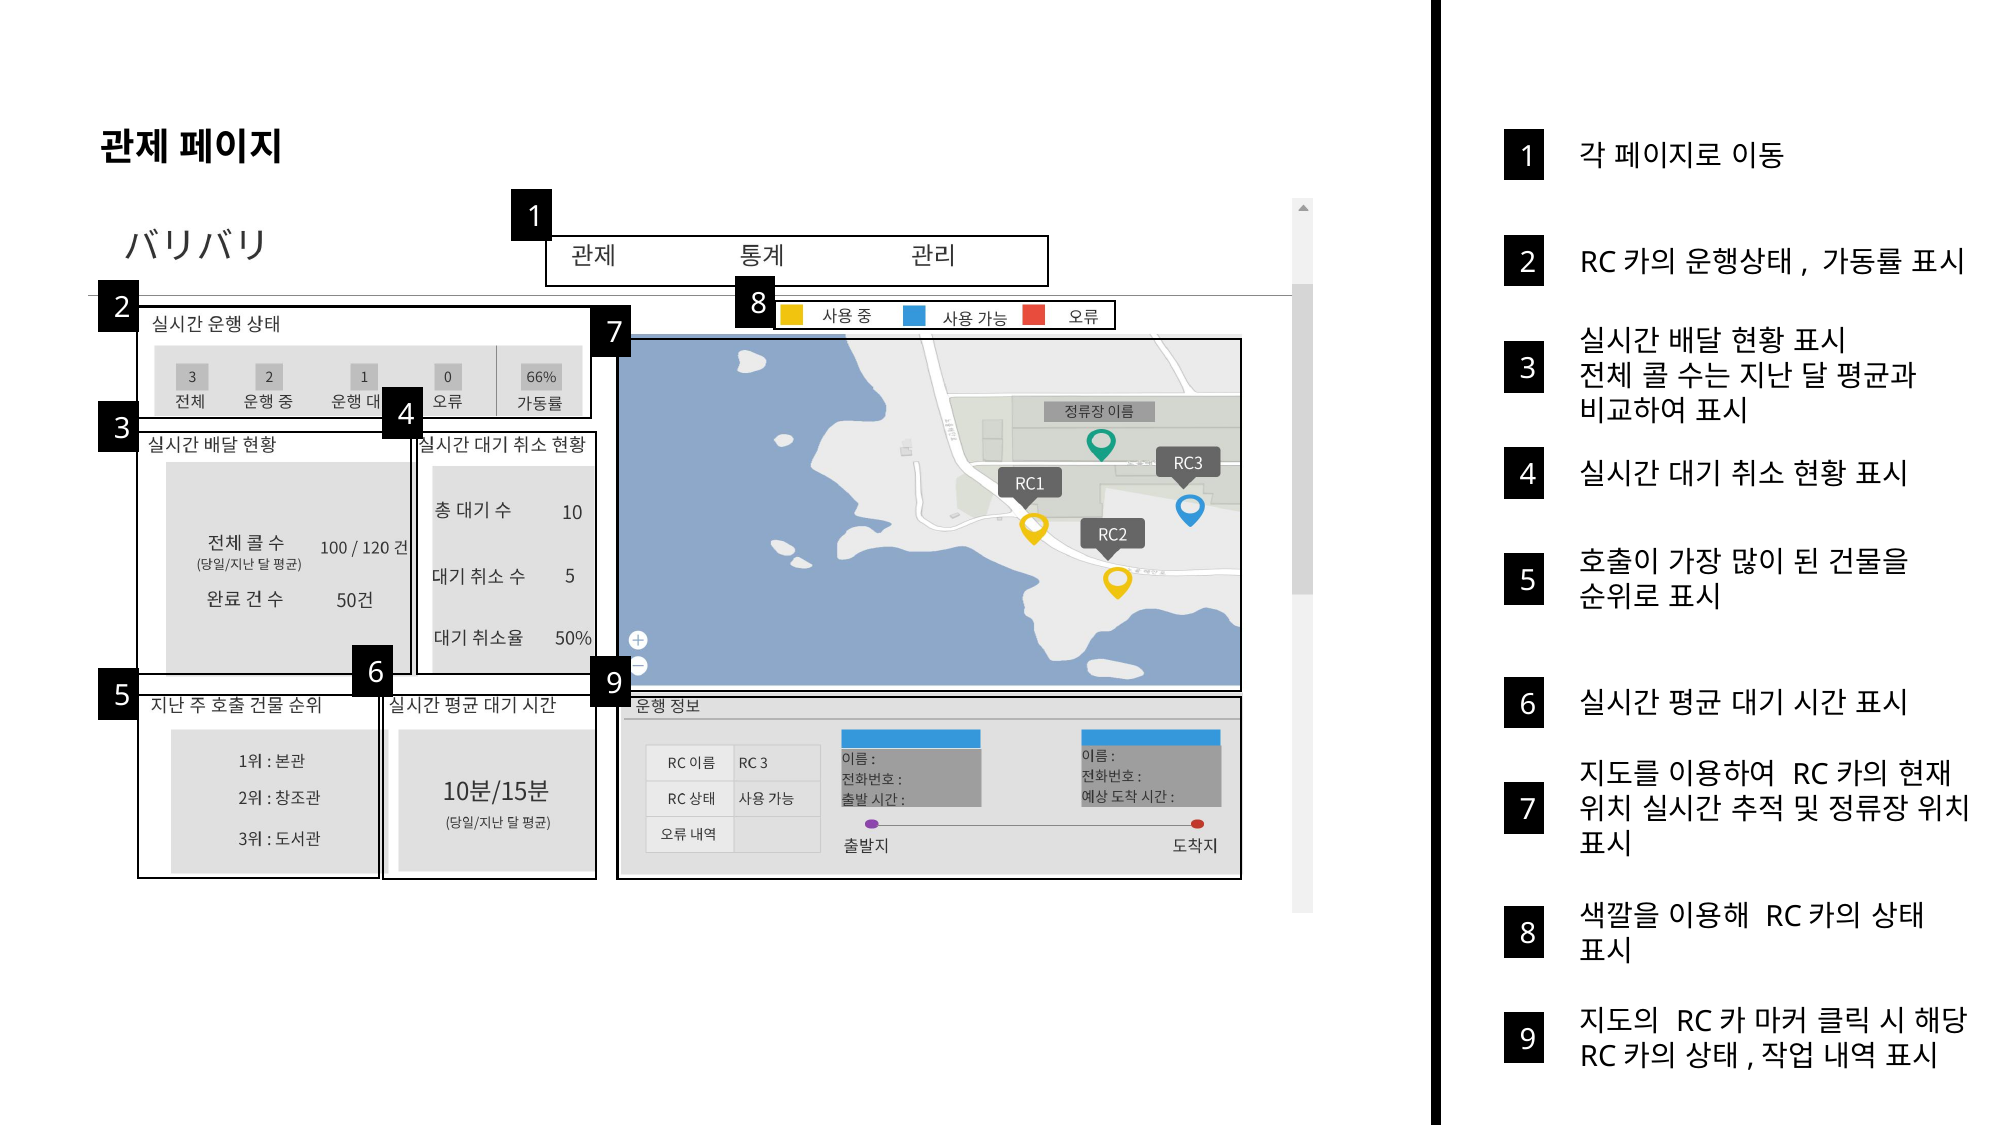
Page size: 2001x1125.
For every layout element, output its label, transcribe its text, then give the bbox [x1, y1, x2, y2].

text_box 지도를 이용하여 RC카의 현재 위치 실시간 추적 및 정류장 위치 표시 [1565, 747, 2000, 868]
text_box 실시간 대기 취소 현황 표시 [1565, 447, 2000, 498]
text_box 8 [1504, 906, 1544, 958]
text_box 3 [1504, 341, 1544, 393]
text_box 각 페이지로 이동 [1565, 129, 2000, 180]
text_box 2 [1504, 235, 1544, 286]
text_box 4 [1504, 447, 1544, 499]
text_box RC카의 운행상태, 가동률 표시 [1565, 235, 2000, 286]
text_box 지도의 RC카 마커 클릭 시 해당 RC카의 상태,작업 내역 표시 [1565, 994, 2000, 1080]
text_box 1 [511, 189, 552, 198]
text_box 색깔을 이용해 RC카의 상태 표시 [1565, 889, 2000, 975]
text_box 9 [1504, 1012, 1544, 1063]
text_box 5 [1504, 553, 1544, 605]
text_box 6 [1504, 677, 1544, 728]
text_box 7 [1504, 782, 1544, 834]
picture [88, 198, 1313, 913]
text_box 호출이 가장 많이 된 건물을 순위로 표시 [1565, 536, 2000, 621]
text_box 관제 페이지 [85, 115, 584, 176]
text_box 실시간 평균 대기 시간 표시 [1565, 677, 2000, 727]
text_box 실시간 배달 현황 표시 전체 콜 수는 지난 달 평균과 비교하여 표시 [1565, 314, 2000, 435]
text_box 1 [1504, 129, 1544, 180]
